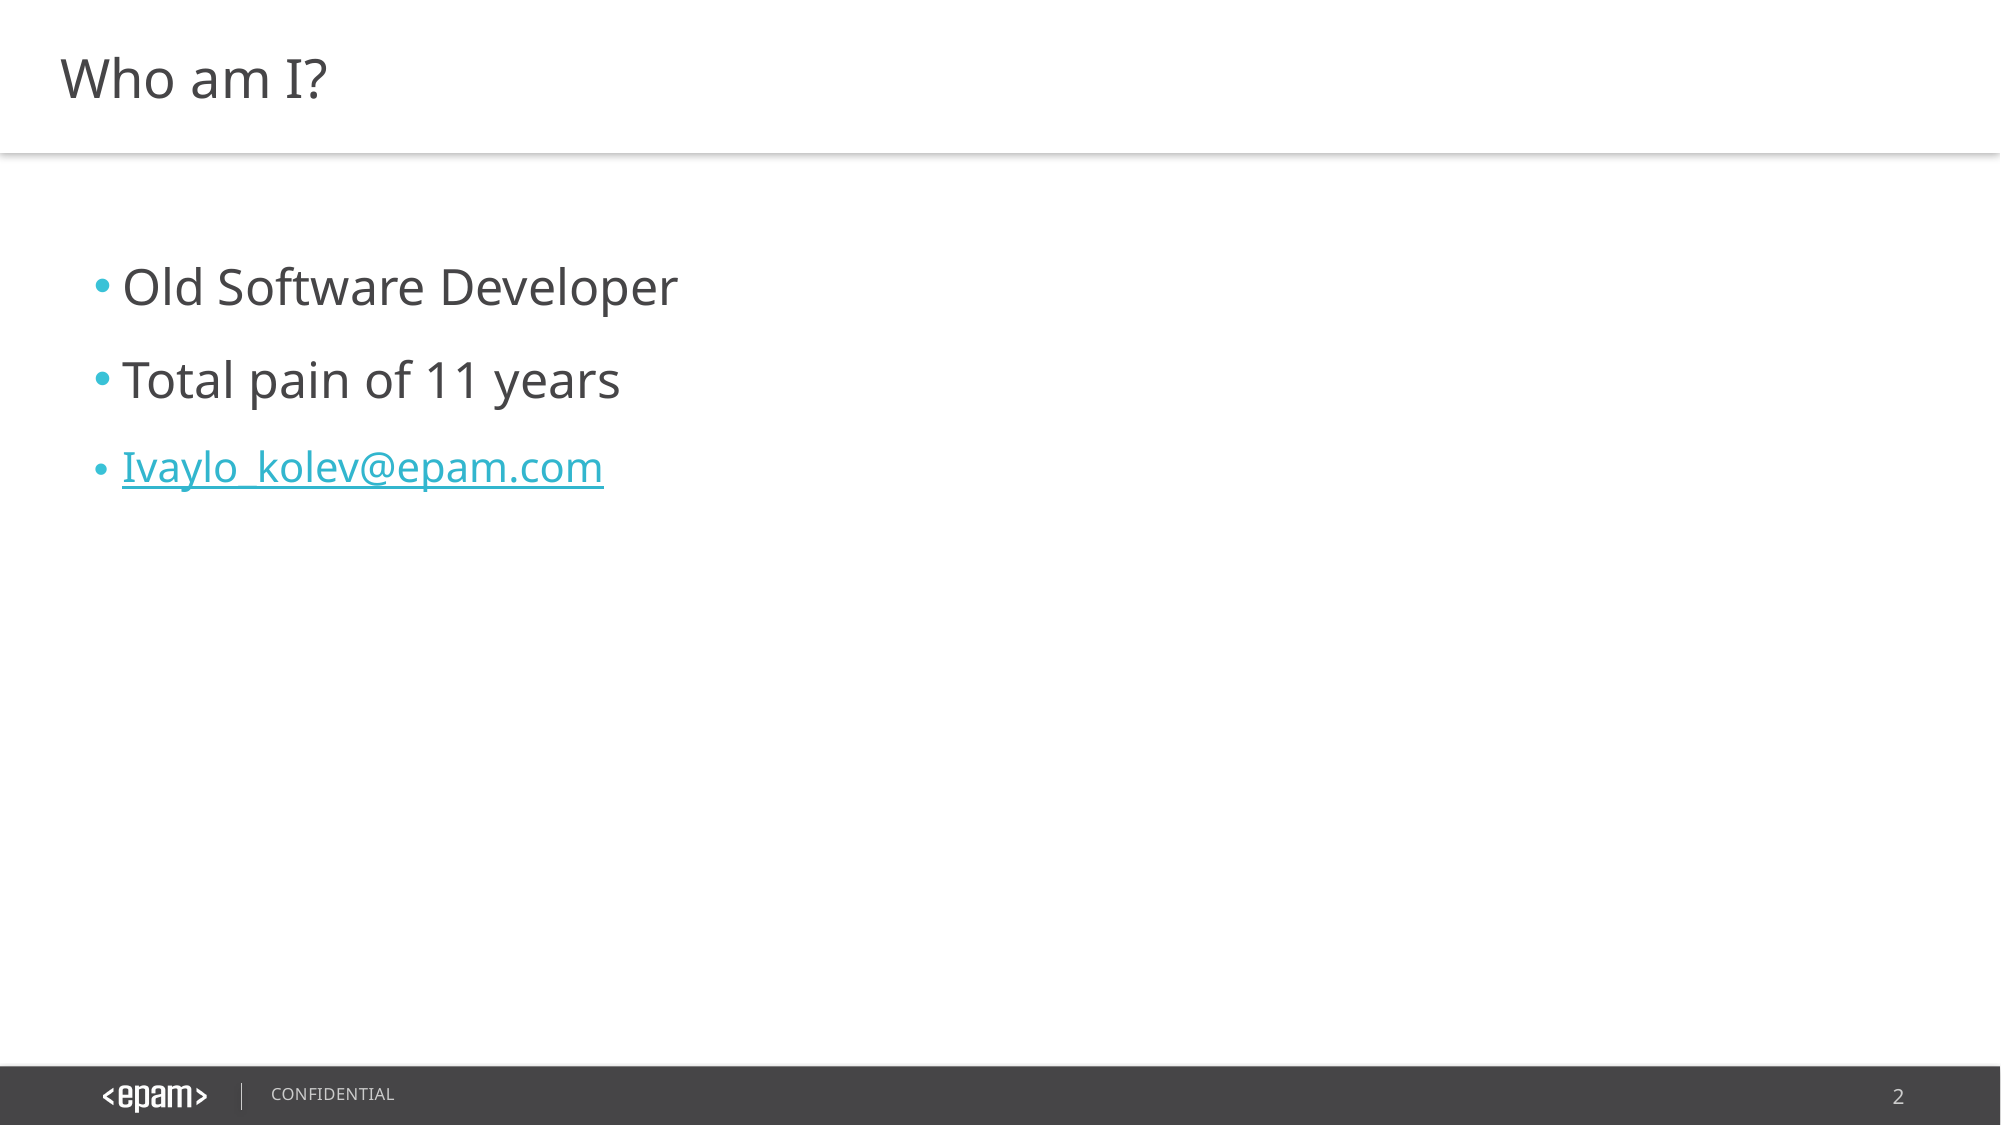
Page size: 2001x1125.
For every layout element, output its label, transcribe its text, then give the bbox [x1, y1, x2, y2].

list Who am I? [0, 0, 2000, 153]
list Old Software Developer Total pain of 11 years Ivaylo_kolev@epam.com [78, 236, 1029, 987]
picture [102, 1085, 207, 1113]
